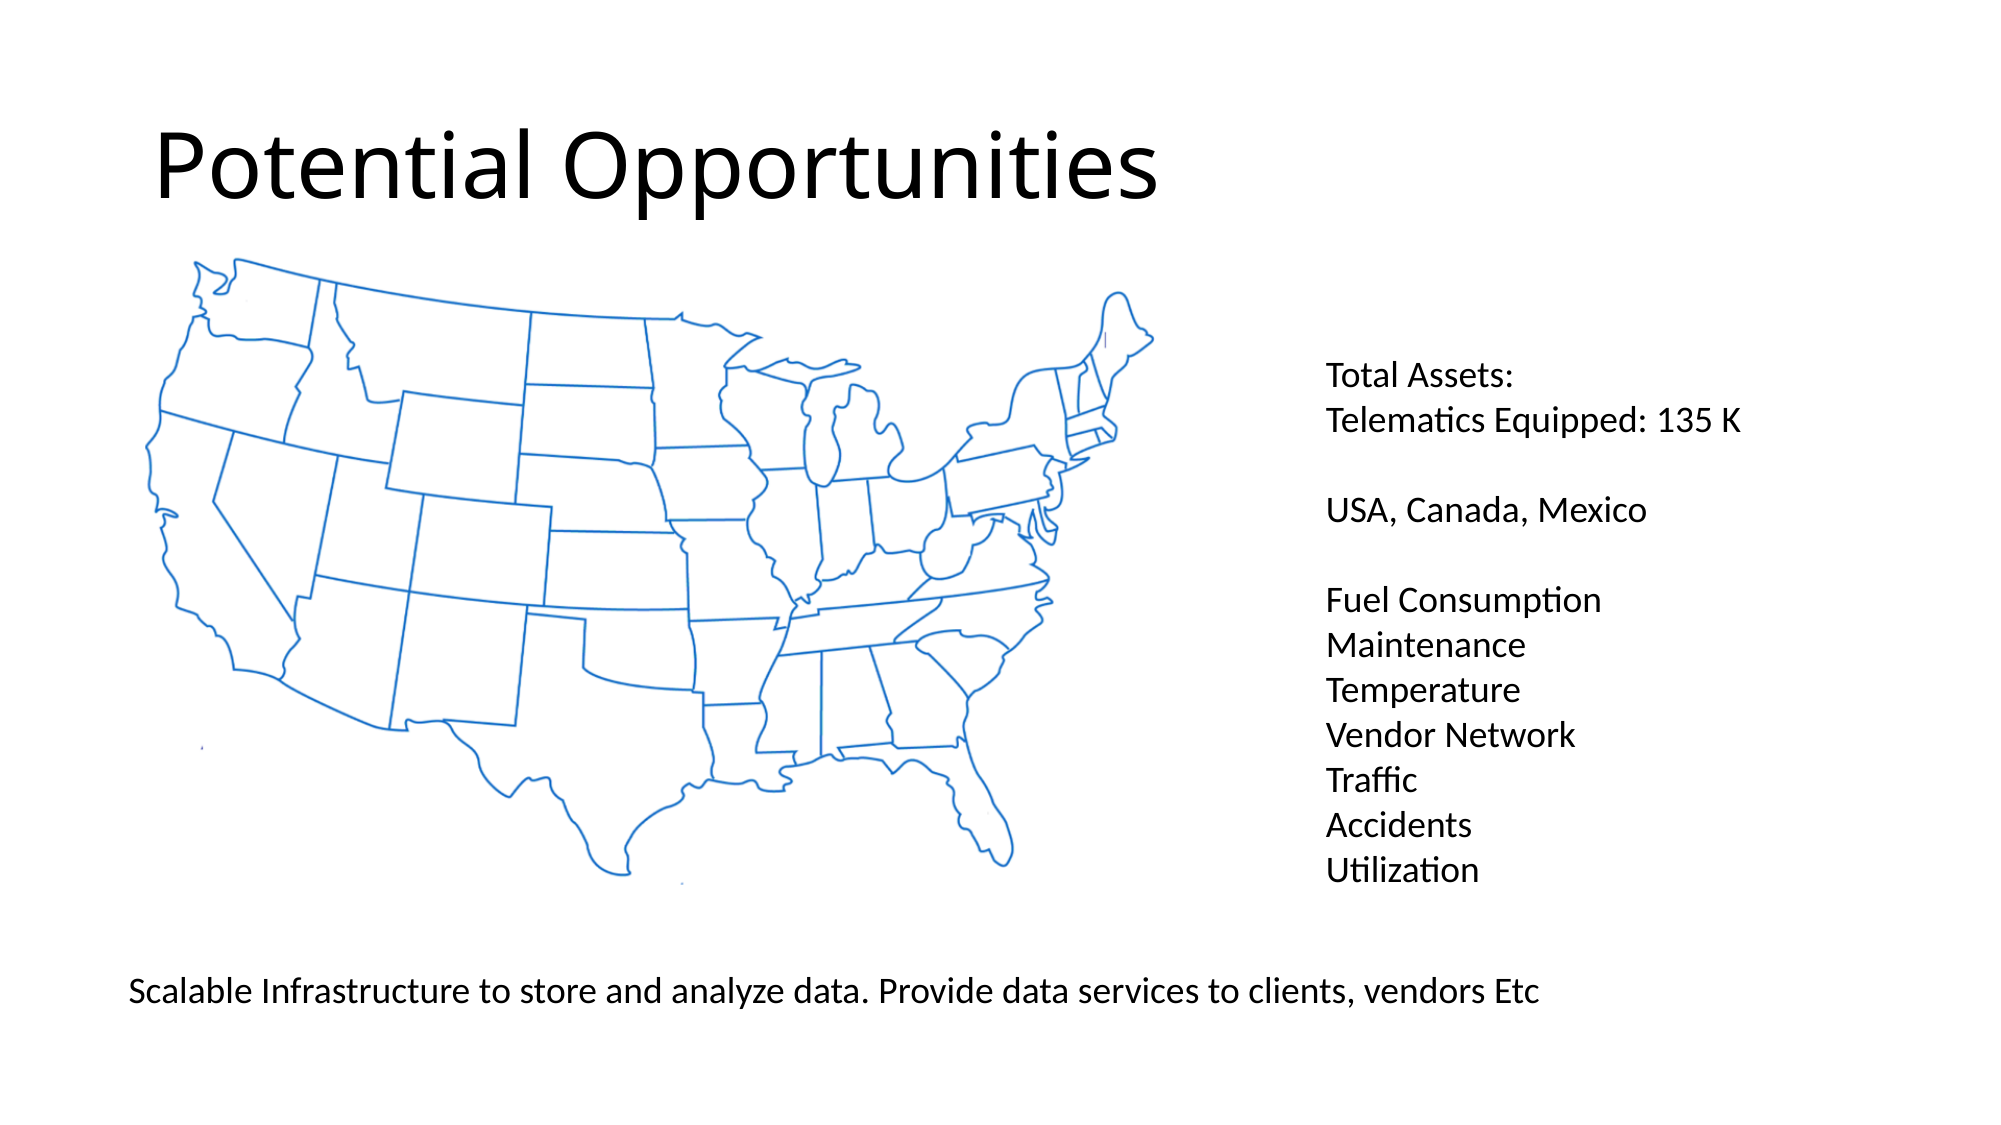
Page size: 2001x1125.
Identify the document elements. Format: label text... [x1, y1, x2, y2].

text_box Scalable Infrastructure to store and analyze data. Provide data services to clients, vendors Etc [113, 958, 1742, 1018]
text_box Total Assets: Telematics Equipped: 135 K USA, Canada, Mexico Fuel Consumption Maintenance Temperature Vendor Network Traffic Accidents Utilization [1311, 297, 1953, 942]
title Potential Opportunities [137, 59, 1863, 278]
picture [137, 240, 1155, 893]
